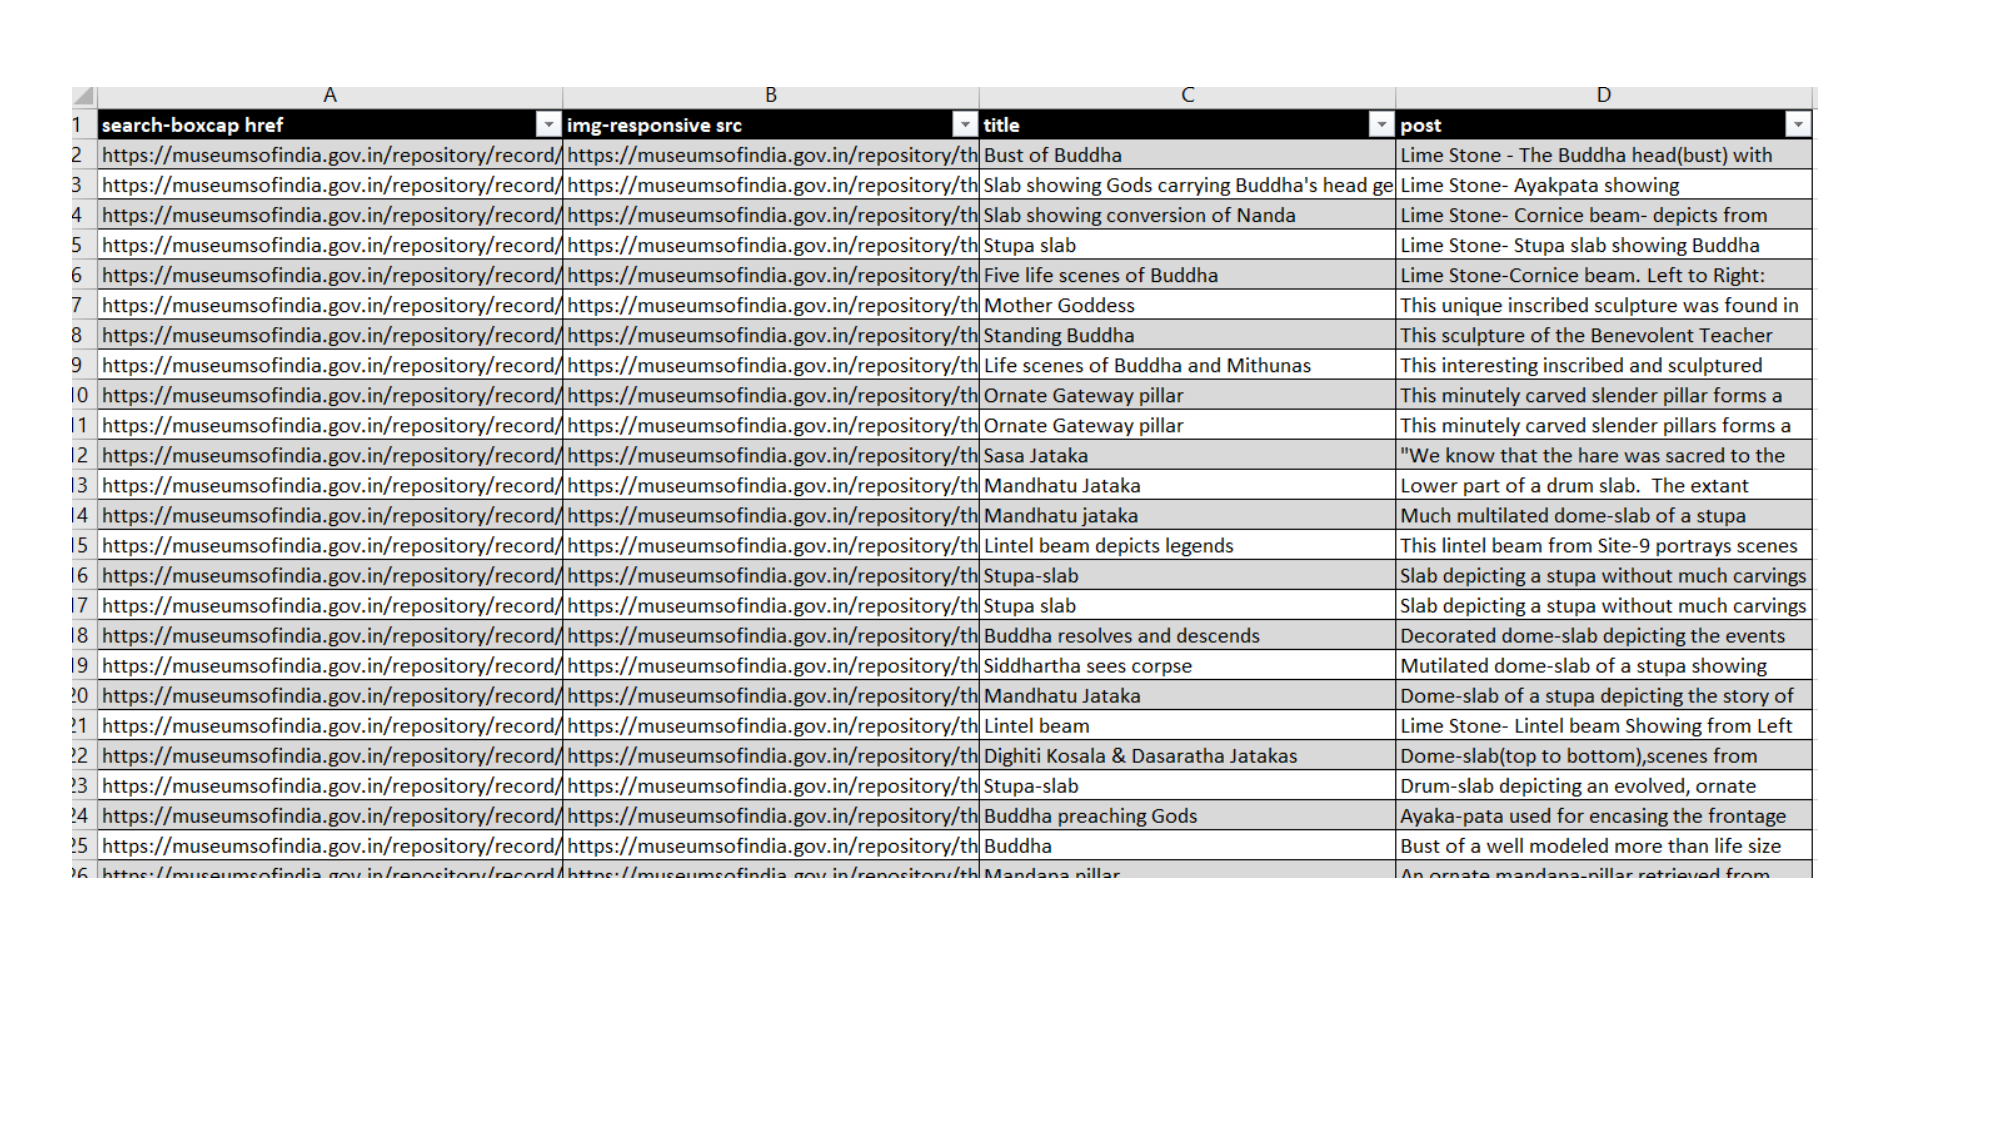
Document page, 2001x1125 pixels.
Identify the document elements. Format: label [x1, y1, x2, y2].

picture [72, 87, 1818, 878]
